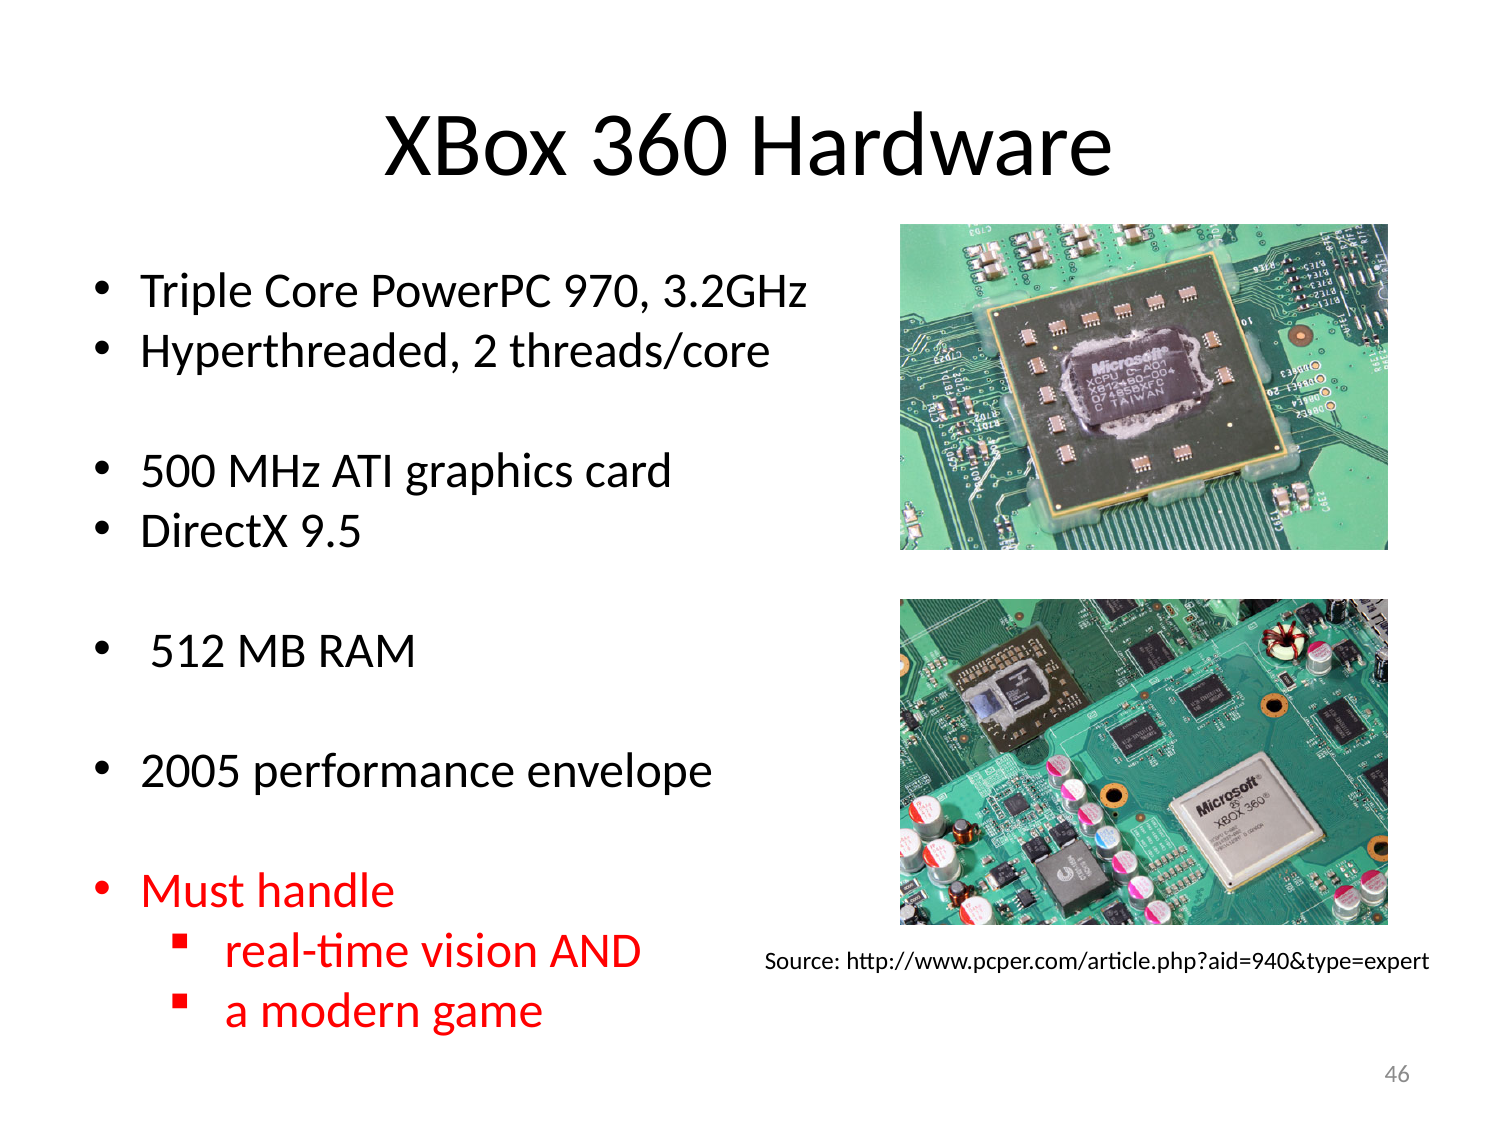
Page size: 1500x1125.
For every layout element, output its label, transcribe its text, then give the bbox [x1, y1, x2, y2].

picture [899, 224, 1388, 551]
picture [899, 599, 1388, 926]
title XBox 360 Hardware [75, 45, 1425, 233]
text_box Source: http://www.pcper.com/article.php?aid=940&type=expert [823, 937, 1475, 983]
text_box Triple Core PowerPC 970, 3.2GHz Hyperthreaded, 2 threads/core 500 MHz ATI graphics card DirectX 9.5 512 MB RAM 2005 performance envelope Must handle real-time vision AND a modern game [78, 249, 823, 1045]
slide_number 46 [1074, 1042, 1425, 1103]
